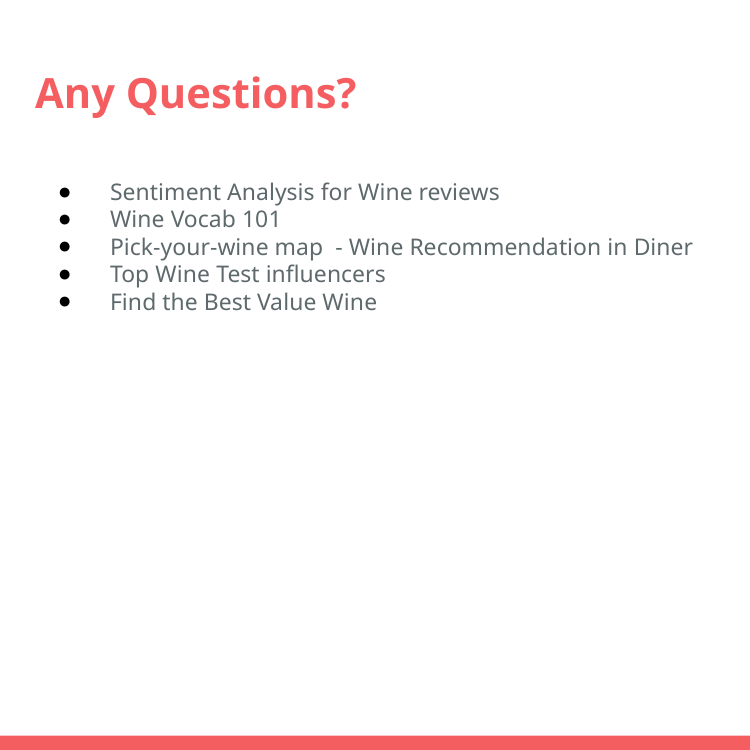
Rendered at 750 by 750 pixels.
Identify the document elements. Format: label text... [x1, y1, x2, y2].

list Sentiment Analysis for Wine reviews Wine Vocab 101 Pick-your-wine map - Wine Recommendation in Diner Top Wine Test influencers Find the Best Value Wine [25, 168, 725, 667]
title Any Questions? [25, 57, 725, 149]
